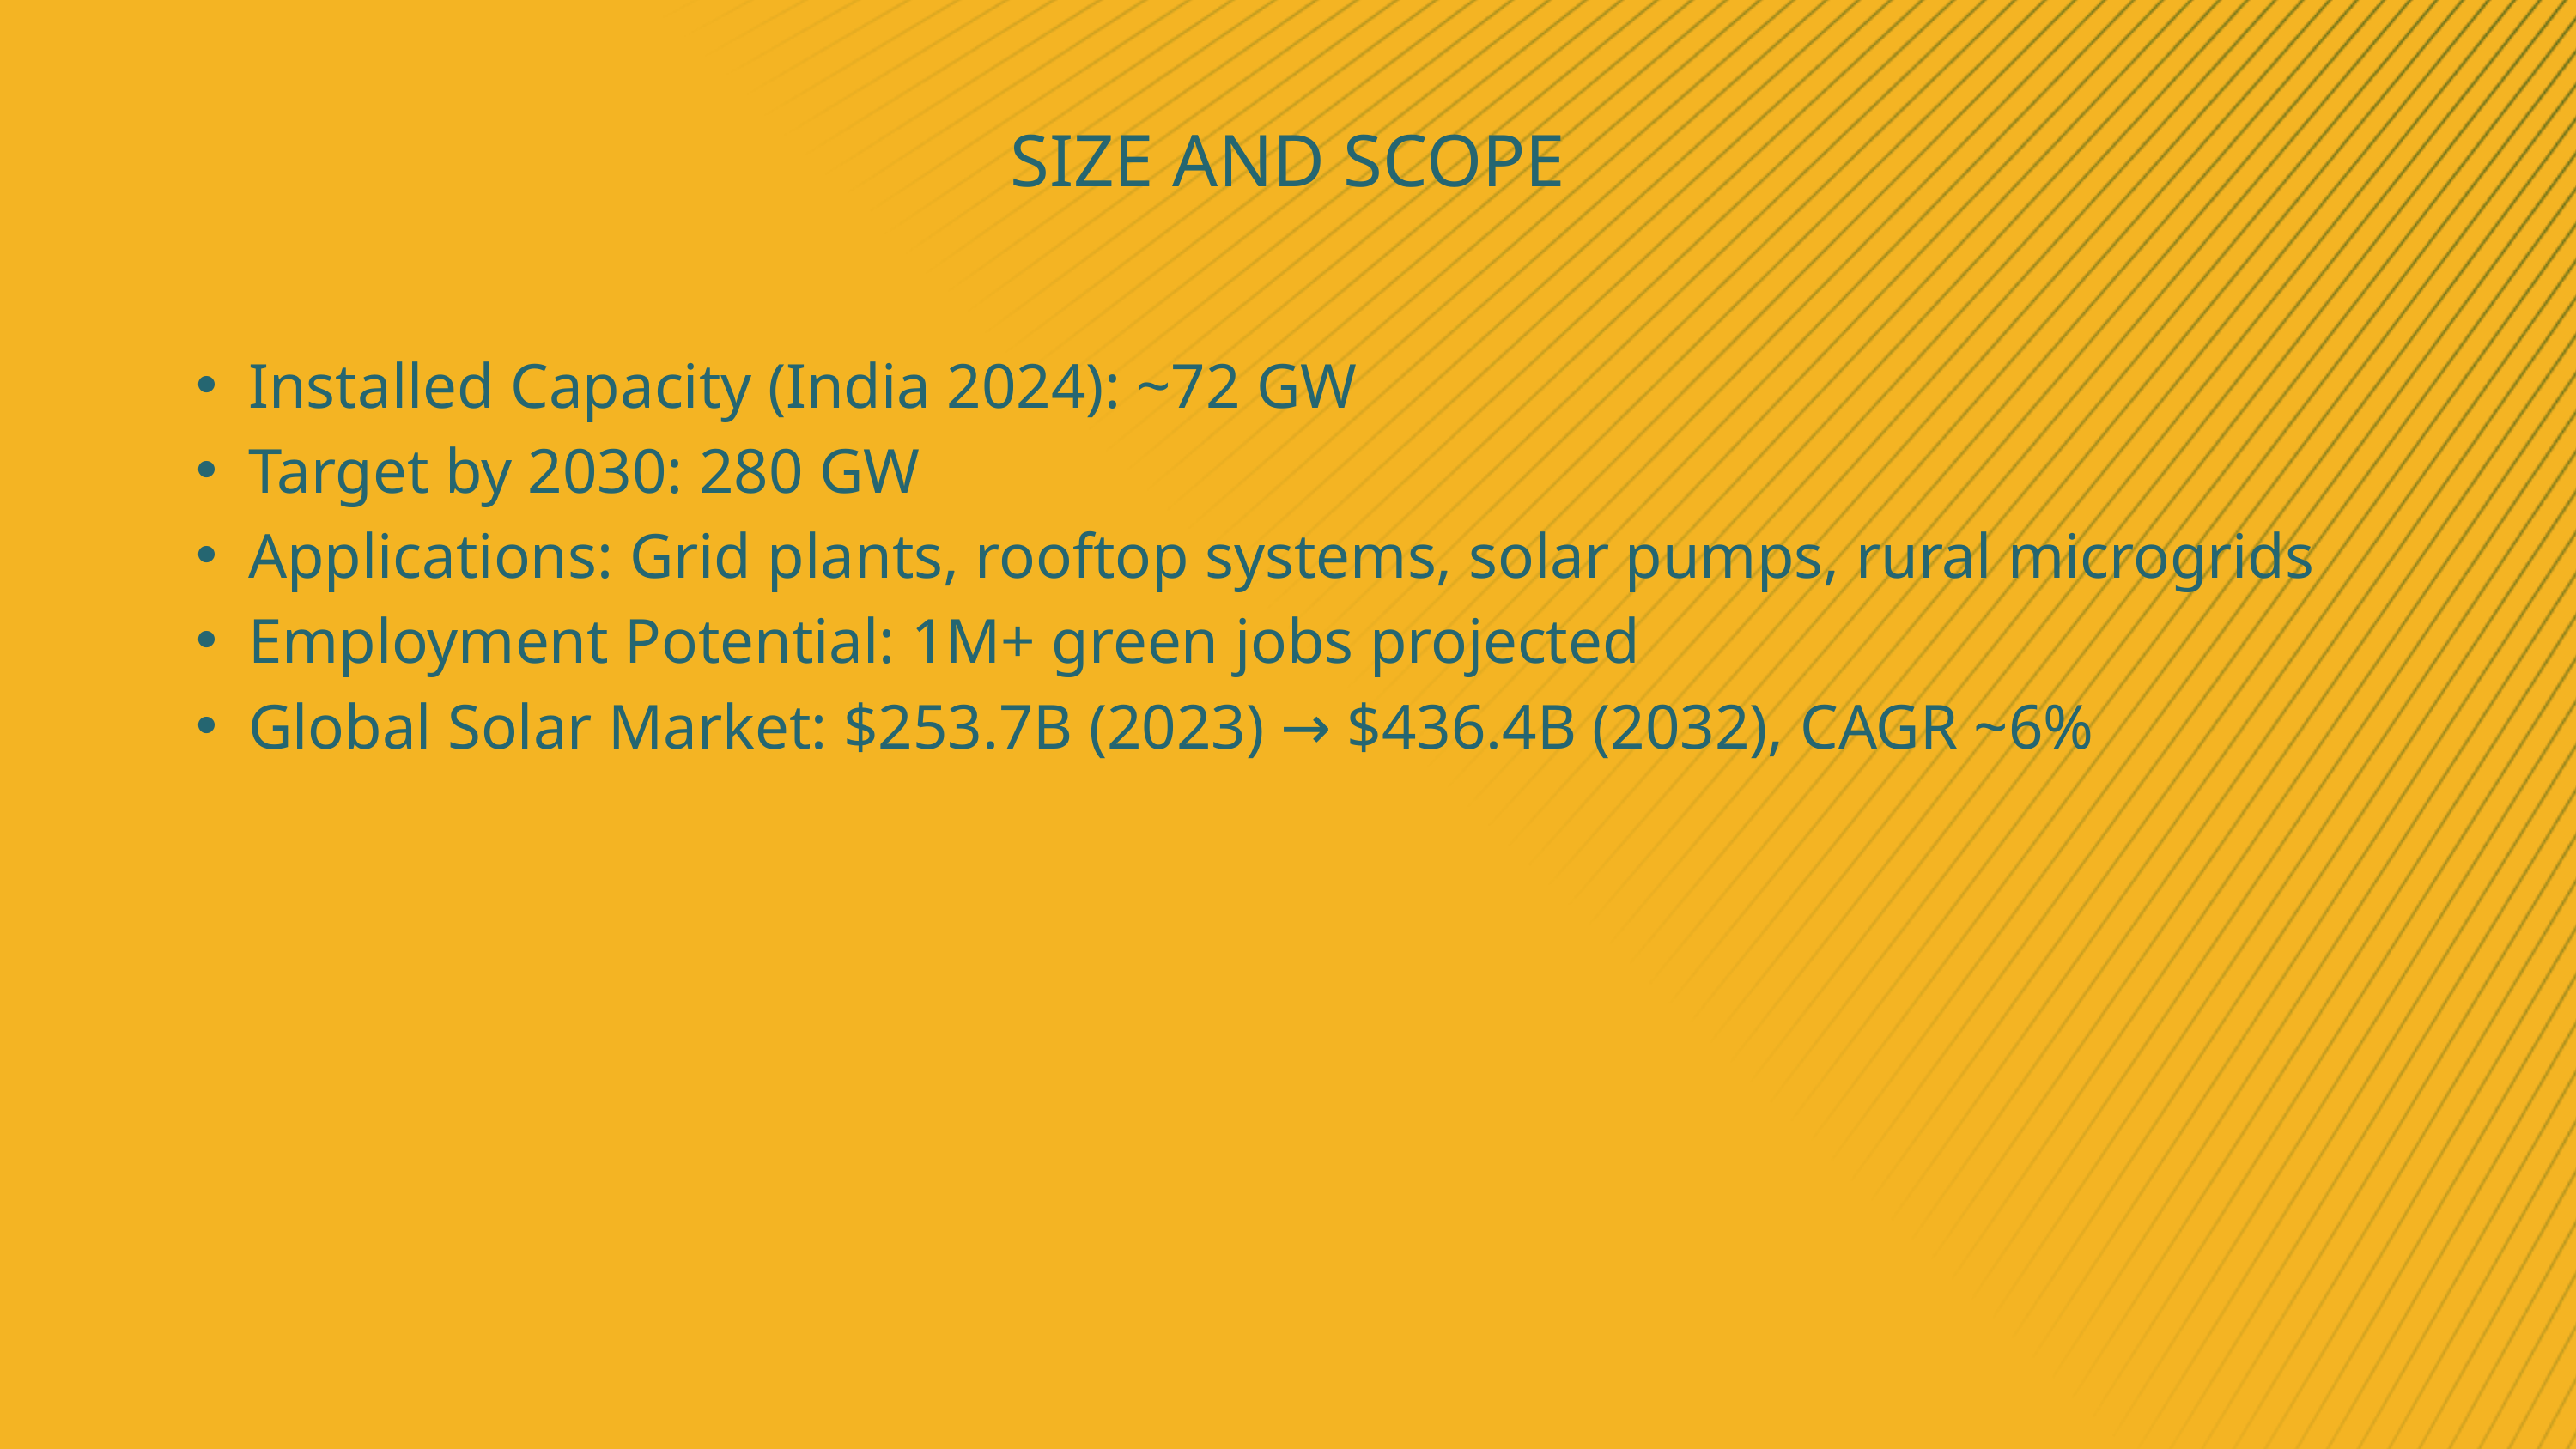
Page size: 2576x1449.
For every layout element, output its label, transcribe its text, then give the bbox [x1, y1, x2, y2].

text_box Installed Capacity (India 2024): ~72 GW Target by 2030: 280 GW Applications: Grid plants, rooftop systems, solar pumps, rural microgrids Employment Potential: 1M+ green jobs projected Global Solar Market: $253.7B (2023) → $436.4B (2032), CAGR ~6% [144, 335, 2432, 846]
text_box [240, 0, 2576, 1449]
text_box SIZE AND SCOPE [144, 100, 2432, 202]
